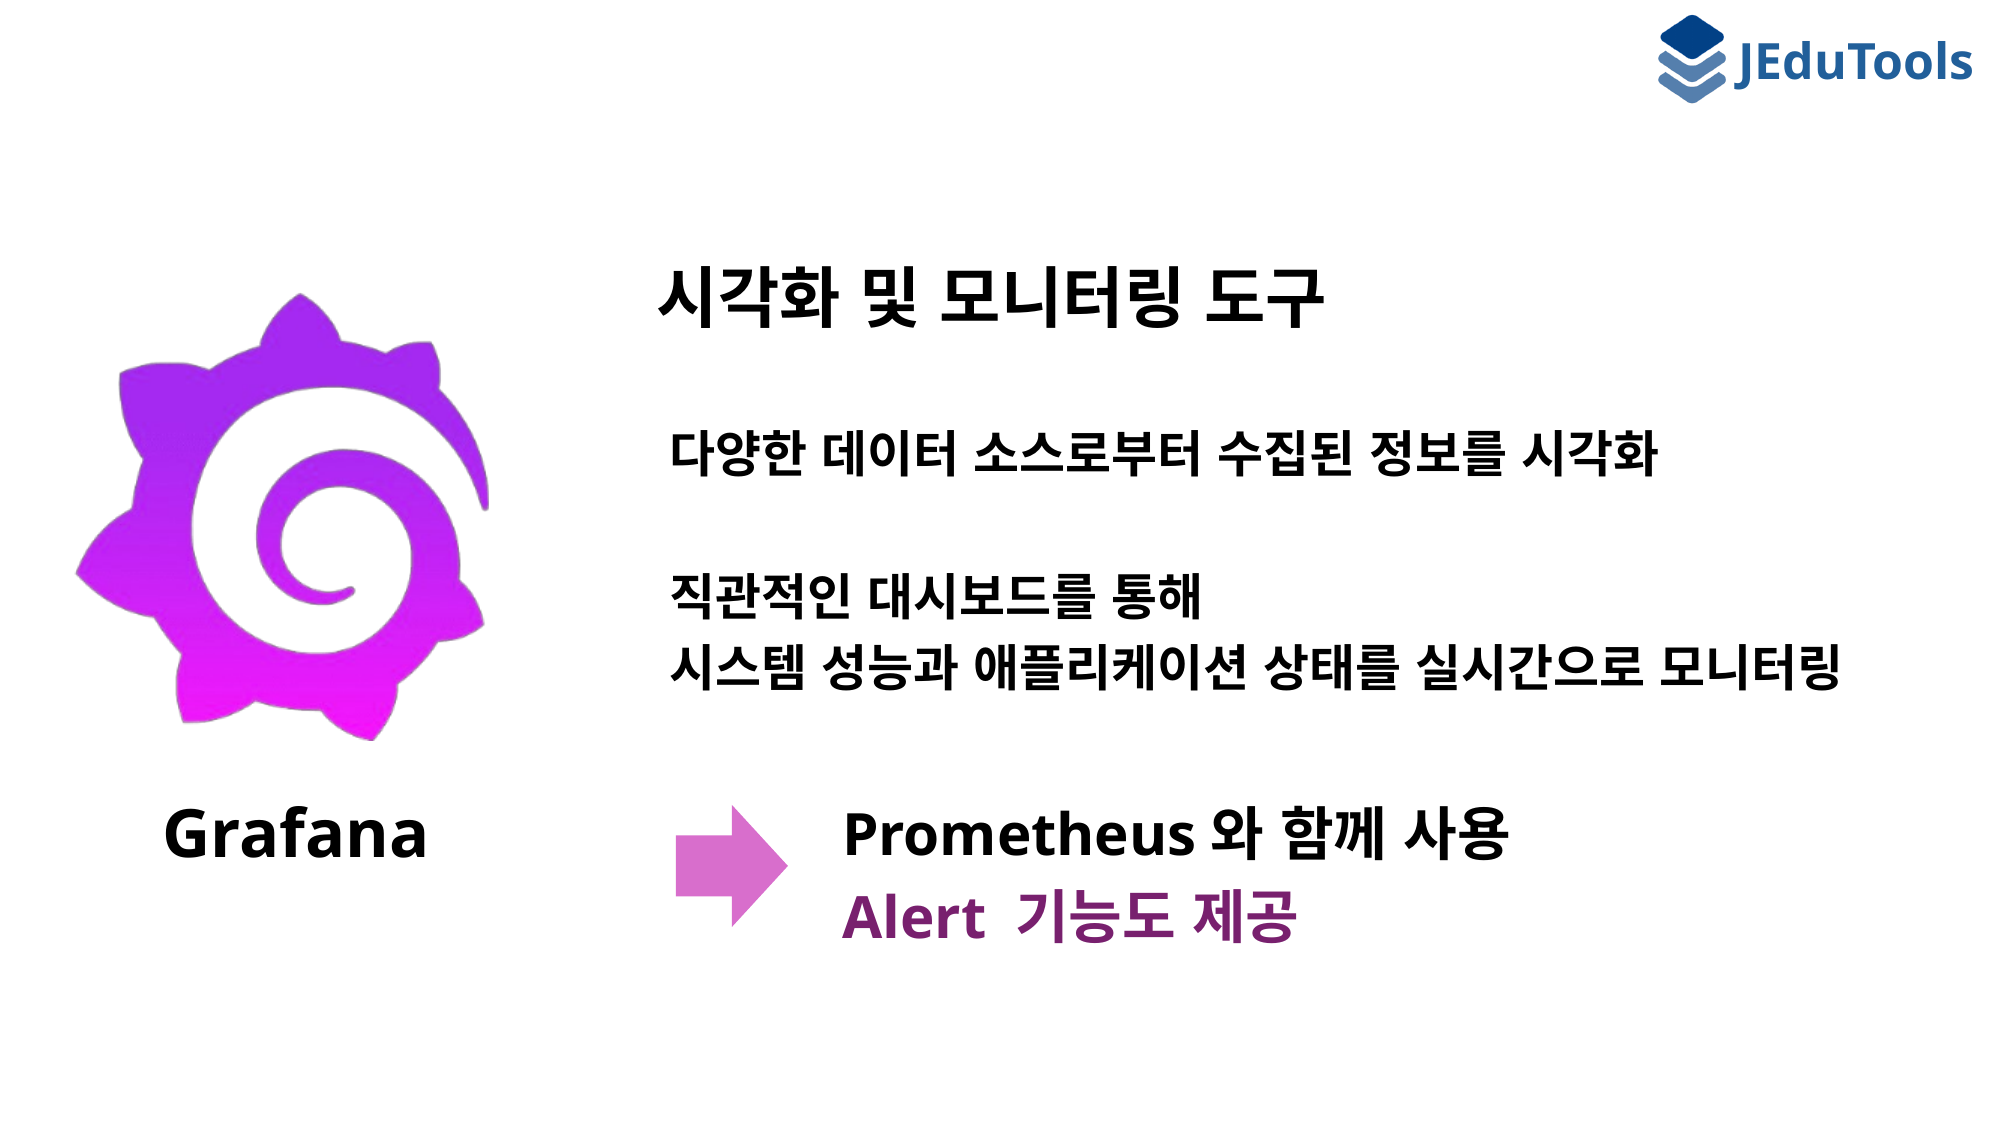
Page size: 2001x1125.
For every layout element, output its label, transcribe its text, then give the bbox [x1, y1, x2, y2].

text_box [674, 800, 791, 932]
text_box 다양한 데이터 소스로부터 수집된 정보를 시각화 [654, 415, 1905, 491]
text_box 직관적인 대시보드를 통해 시스템 성능과 애플리케이션 상태를 실시간으로 모니터링 [654, 545, 1876, 705]
picture [1658, 12, 1727, 105]
text_box Prometheus와 함께 사용 Alert 기능도 제공 [827, 775, 1988, 958]
text_box JEduTools [1727, 22, 1990, 97]
text_box 시각화 및 모니터링 도구 [641, 248, 1343, 344]
picture [57, 291, 507, 742]
text_box Grafana [147, 783, 445, 878]
